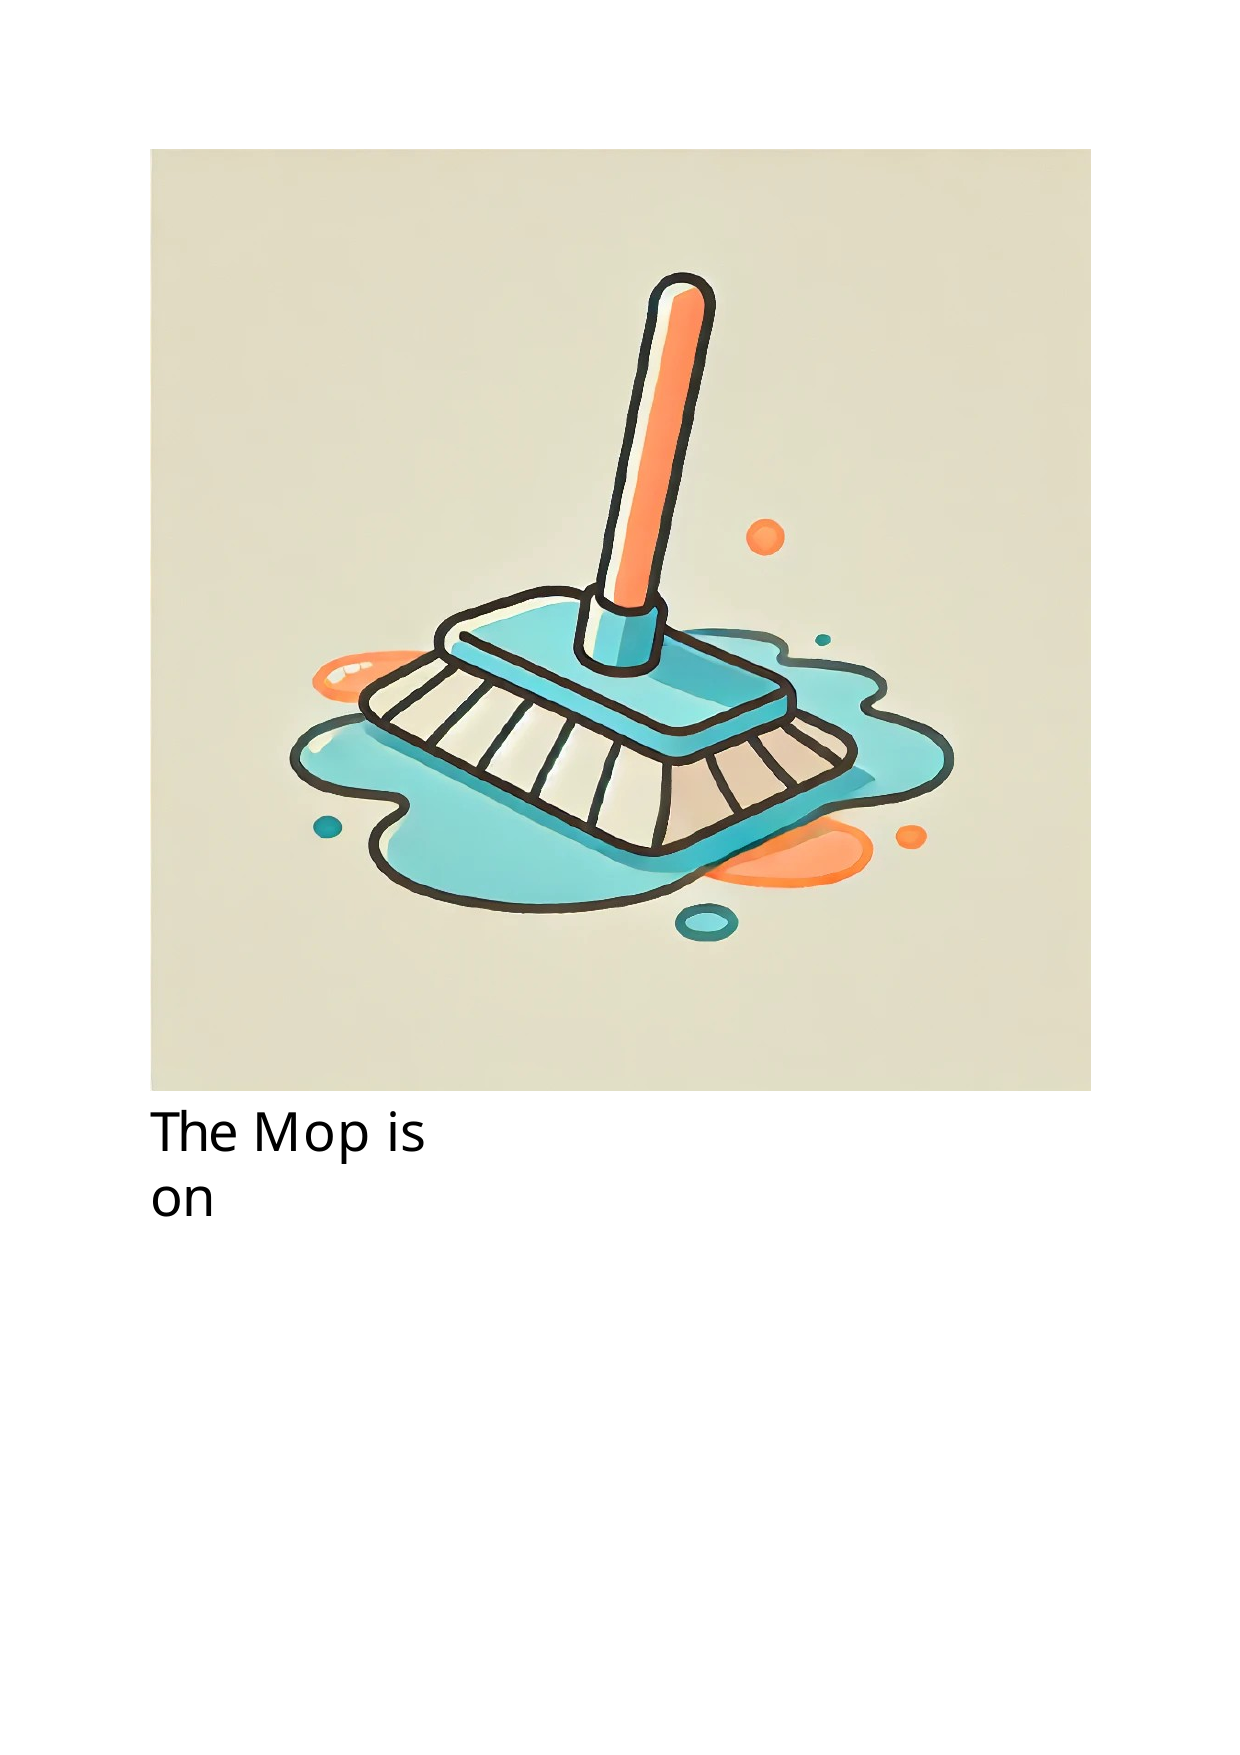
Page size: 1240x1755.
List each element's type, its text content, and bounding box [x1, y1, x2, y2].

text_box The Mop is on [147, 1097, 472, 1228]
picture [149, 149, 1091, 1091]
